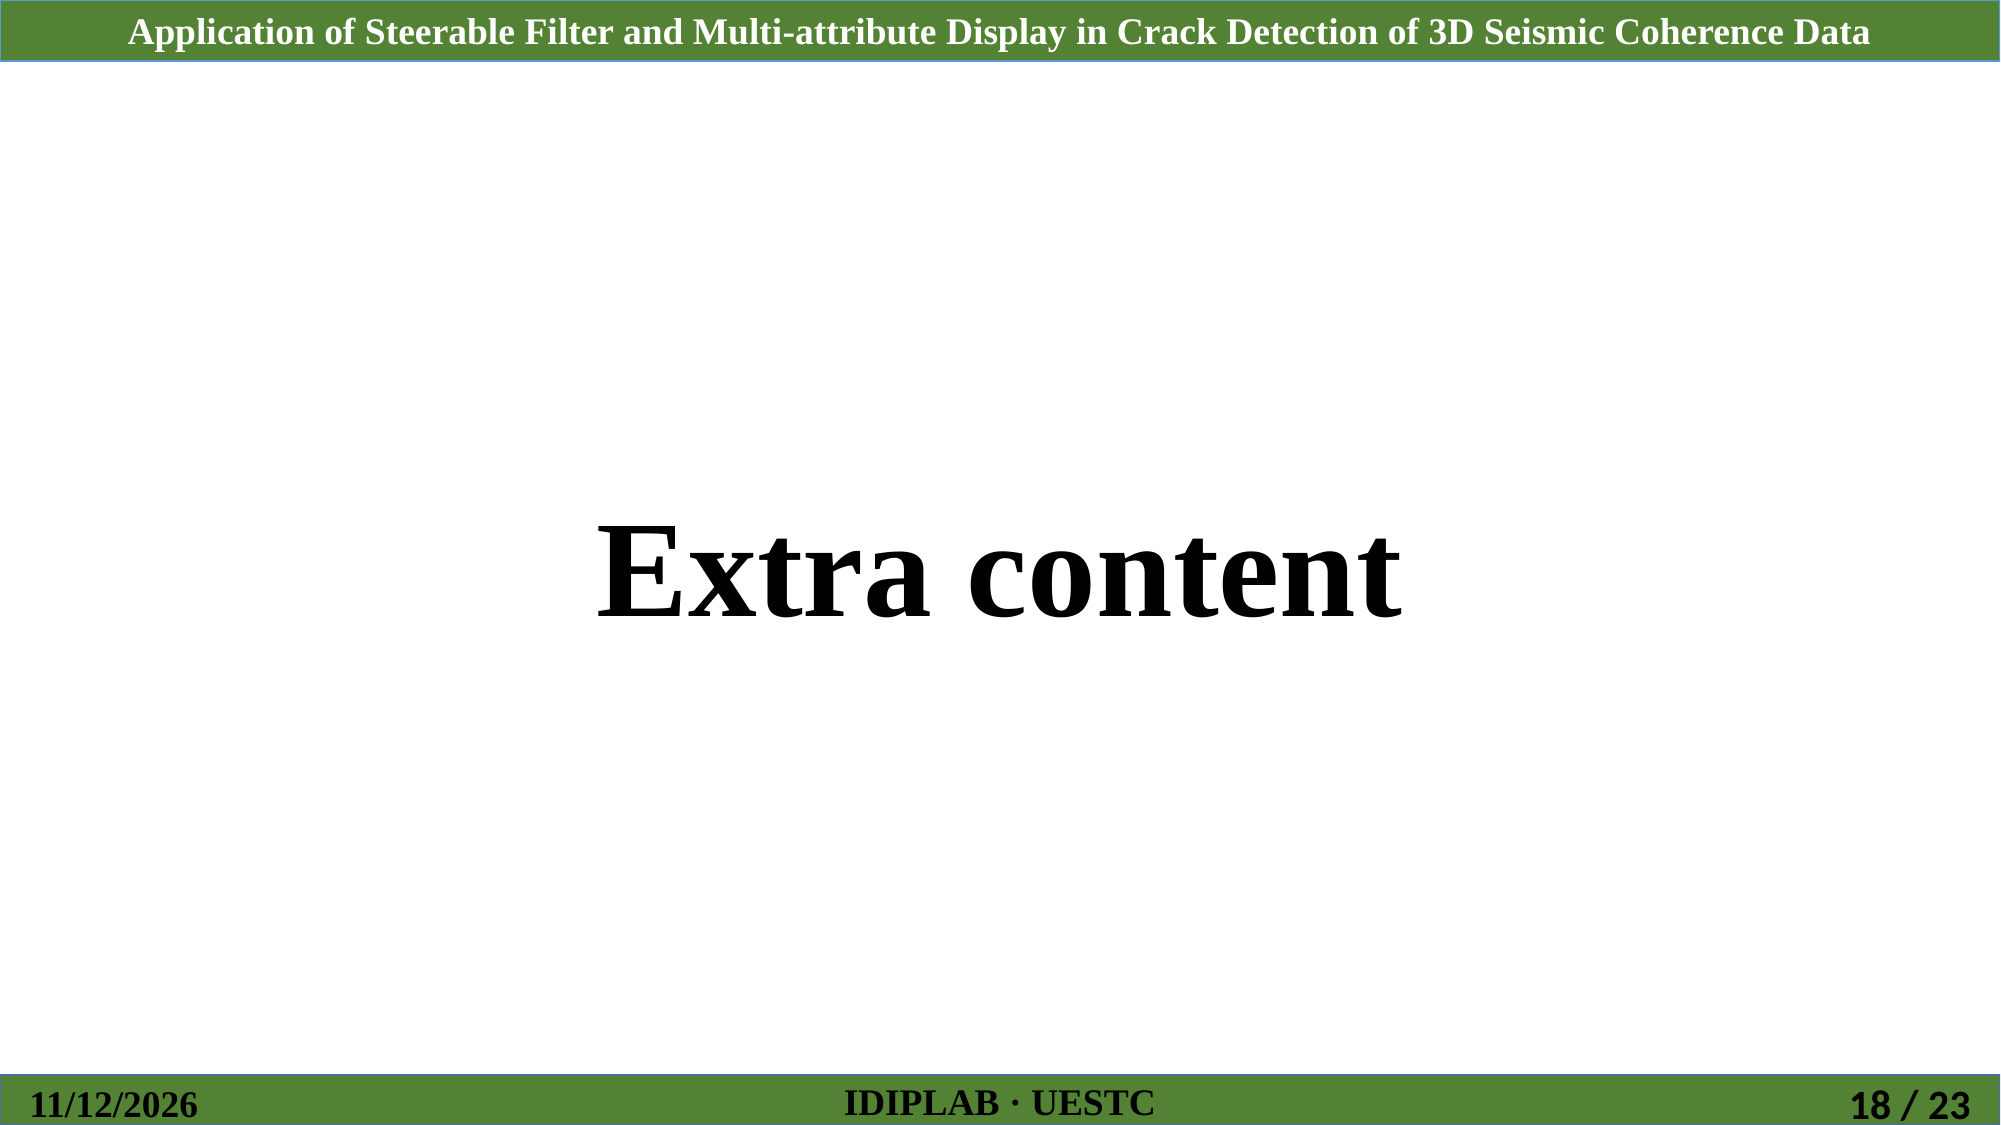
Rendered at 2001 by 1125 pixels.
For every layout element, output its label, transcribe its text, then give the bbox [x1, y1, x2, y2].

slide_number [14, 1074, 465, 1125]
footer IDIPLAB · UESTC [662, 1070, 1338, 1125]
slide_number 18 / 23 [1535, 1076, 1986, 1125]
text_box Extra content [582, 471, 1418, 652]
